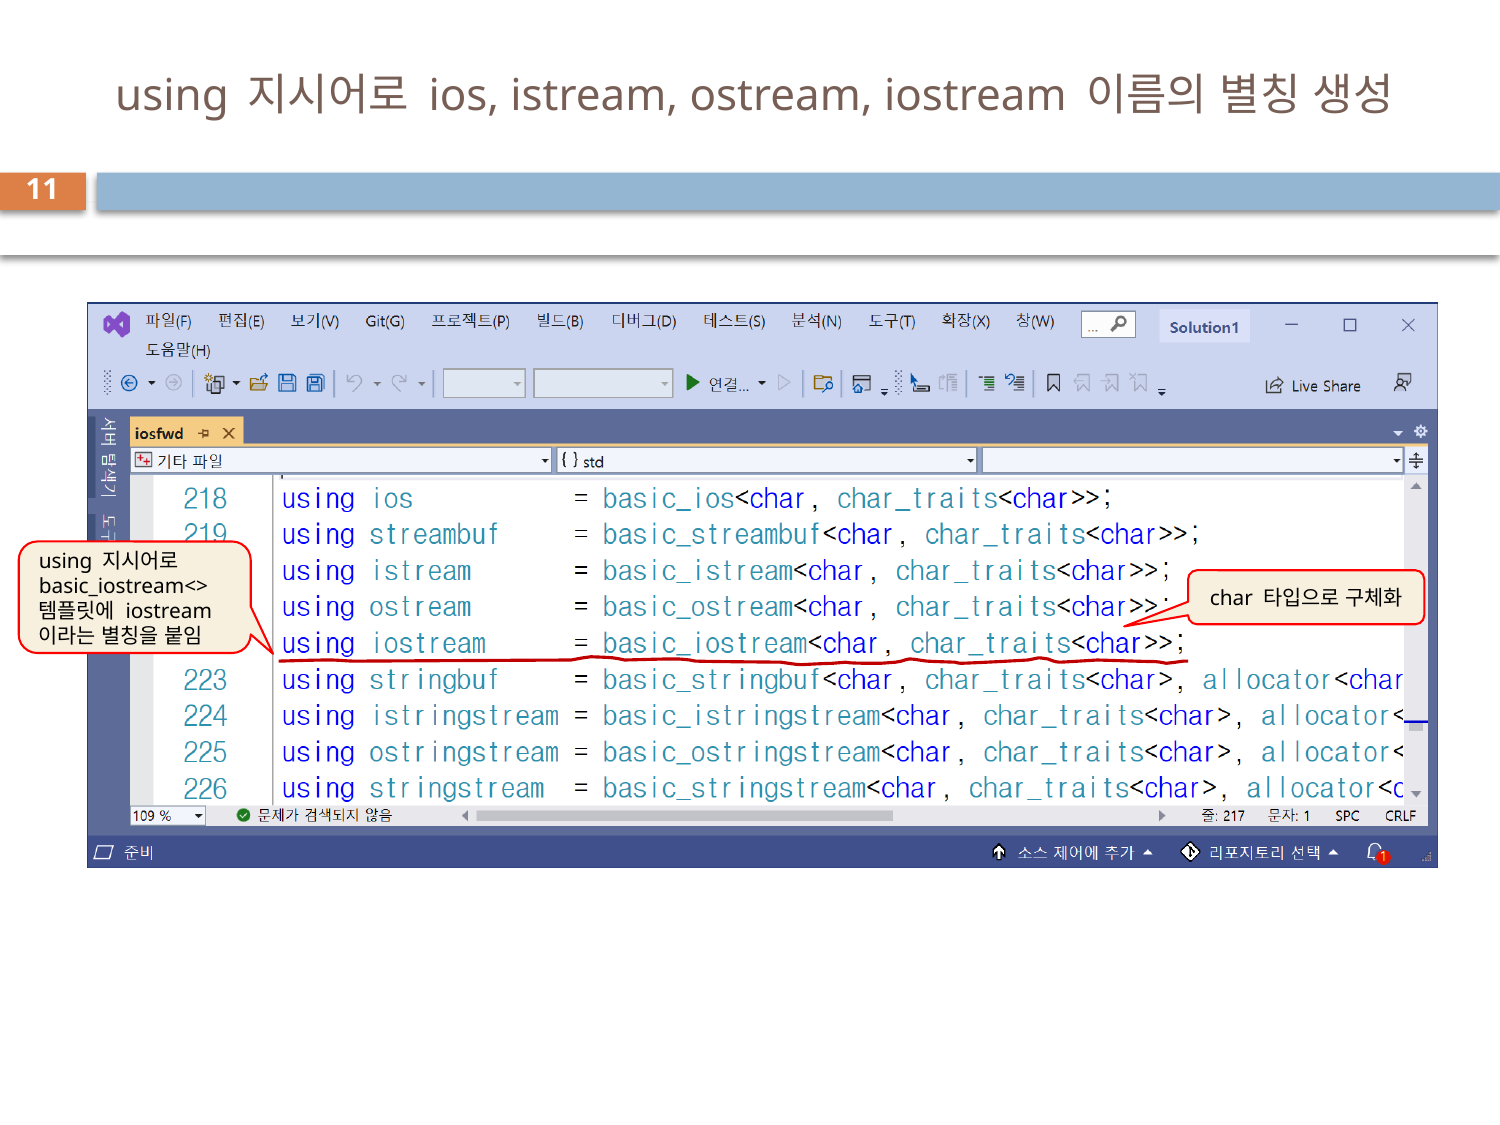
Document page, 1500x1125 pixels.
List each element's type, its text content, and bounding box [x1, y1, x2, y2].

slide_number 11 [0, 170, 87, 211]
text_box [18, 302, 1439, 868]
title using 지시어로 ios, istream, ostream, iostream 이름의 별칭 생성 [100, 37, 1438, 149]
